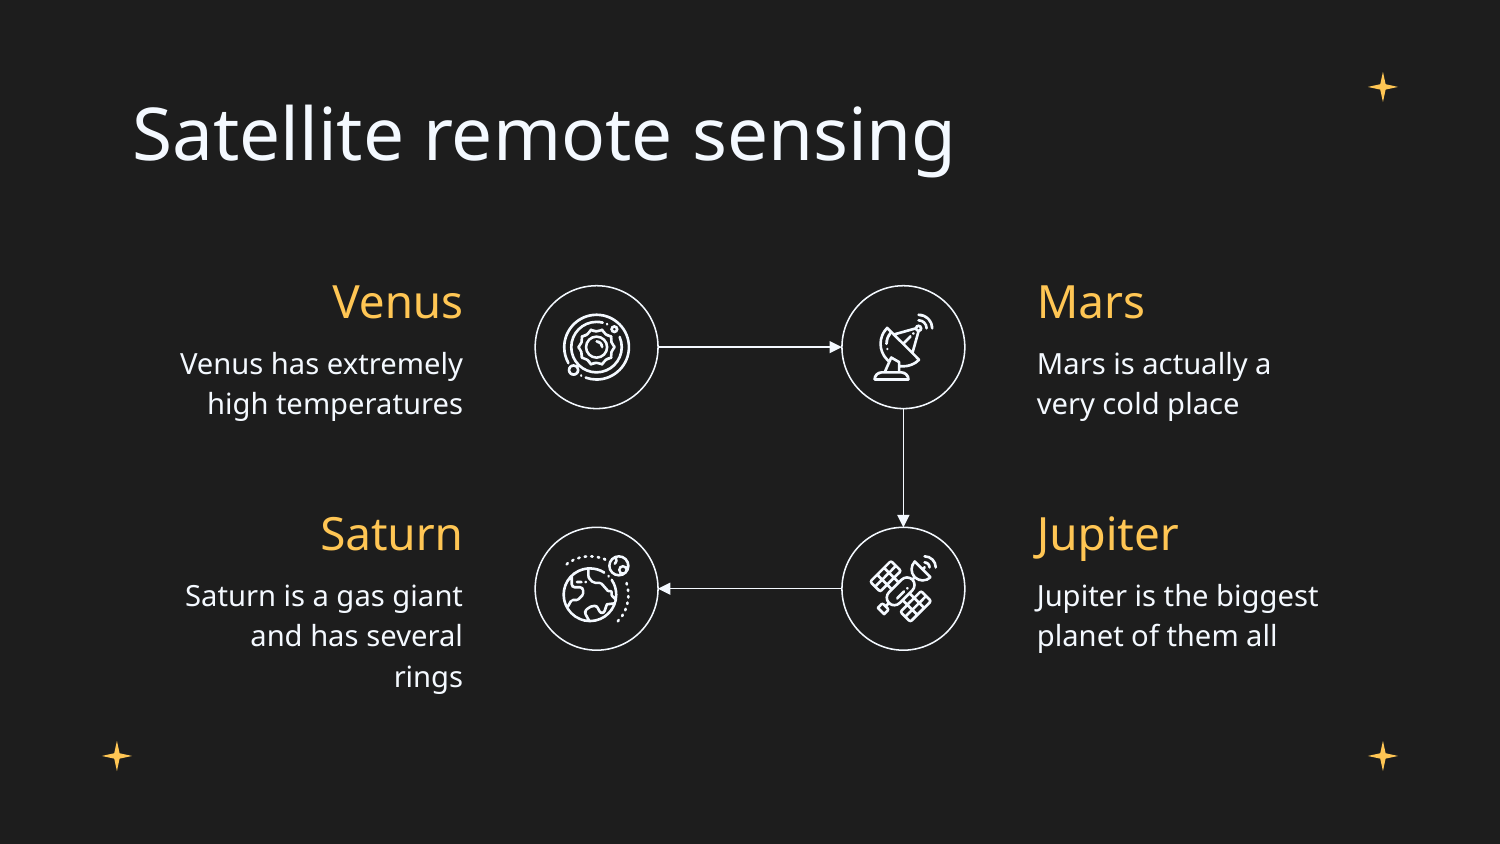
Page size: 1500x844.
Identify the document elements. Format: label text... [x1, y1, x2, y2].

text_box [841, 285, 965, 409]
text_box Mars is actually a very cold place [1021, 343, 1340, 426]
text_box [562, 313, 631, 382]
text_box Venus has extremely high temperatures [160, 343, 479, 426]
text_box Saturn is a gas giant and has several rings [160, 575, 479, 658]
title Satellite remote sensing [116, 72, 1383, 167]
text_box Venus [160, 250, 479, 343]
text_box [869, 554, 938, 623]
text_box Jupiter is the biggest planet of them all [1021, 575, 1340, 658]
text_box [841, 527, 965, 651]
text_box Mars [1021, 250, 1340, 343]
text_box Saturn [160, 482, 479, 575]
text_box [872, 313, 934, 382]
text_box [535, 285, 659, 409]
text_box Jupiter [1021, 482, 1340, 575]
text_box [535, 527, 659, 651]
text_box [562, 554, 632, 623]
